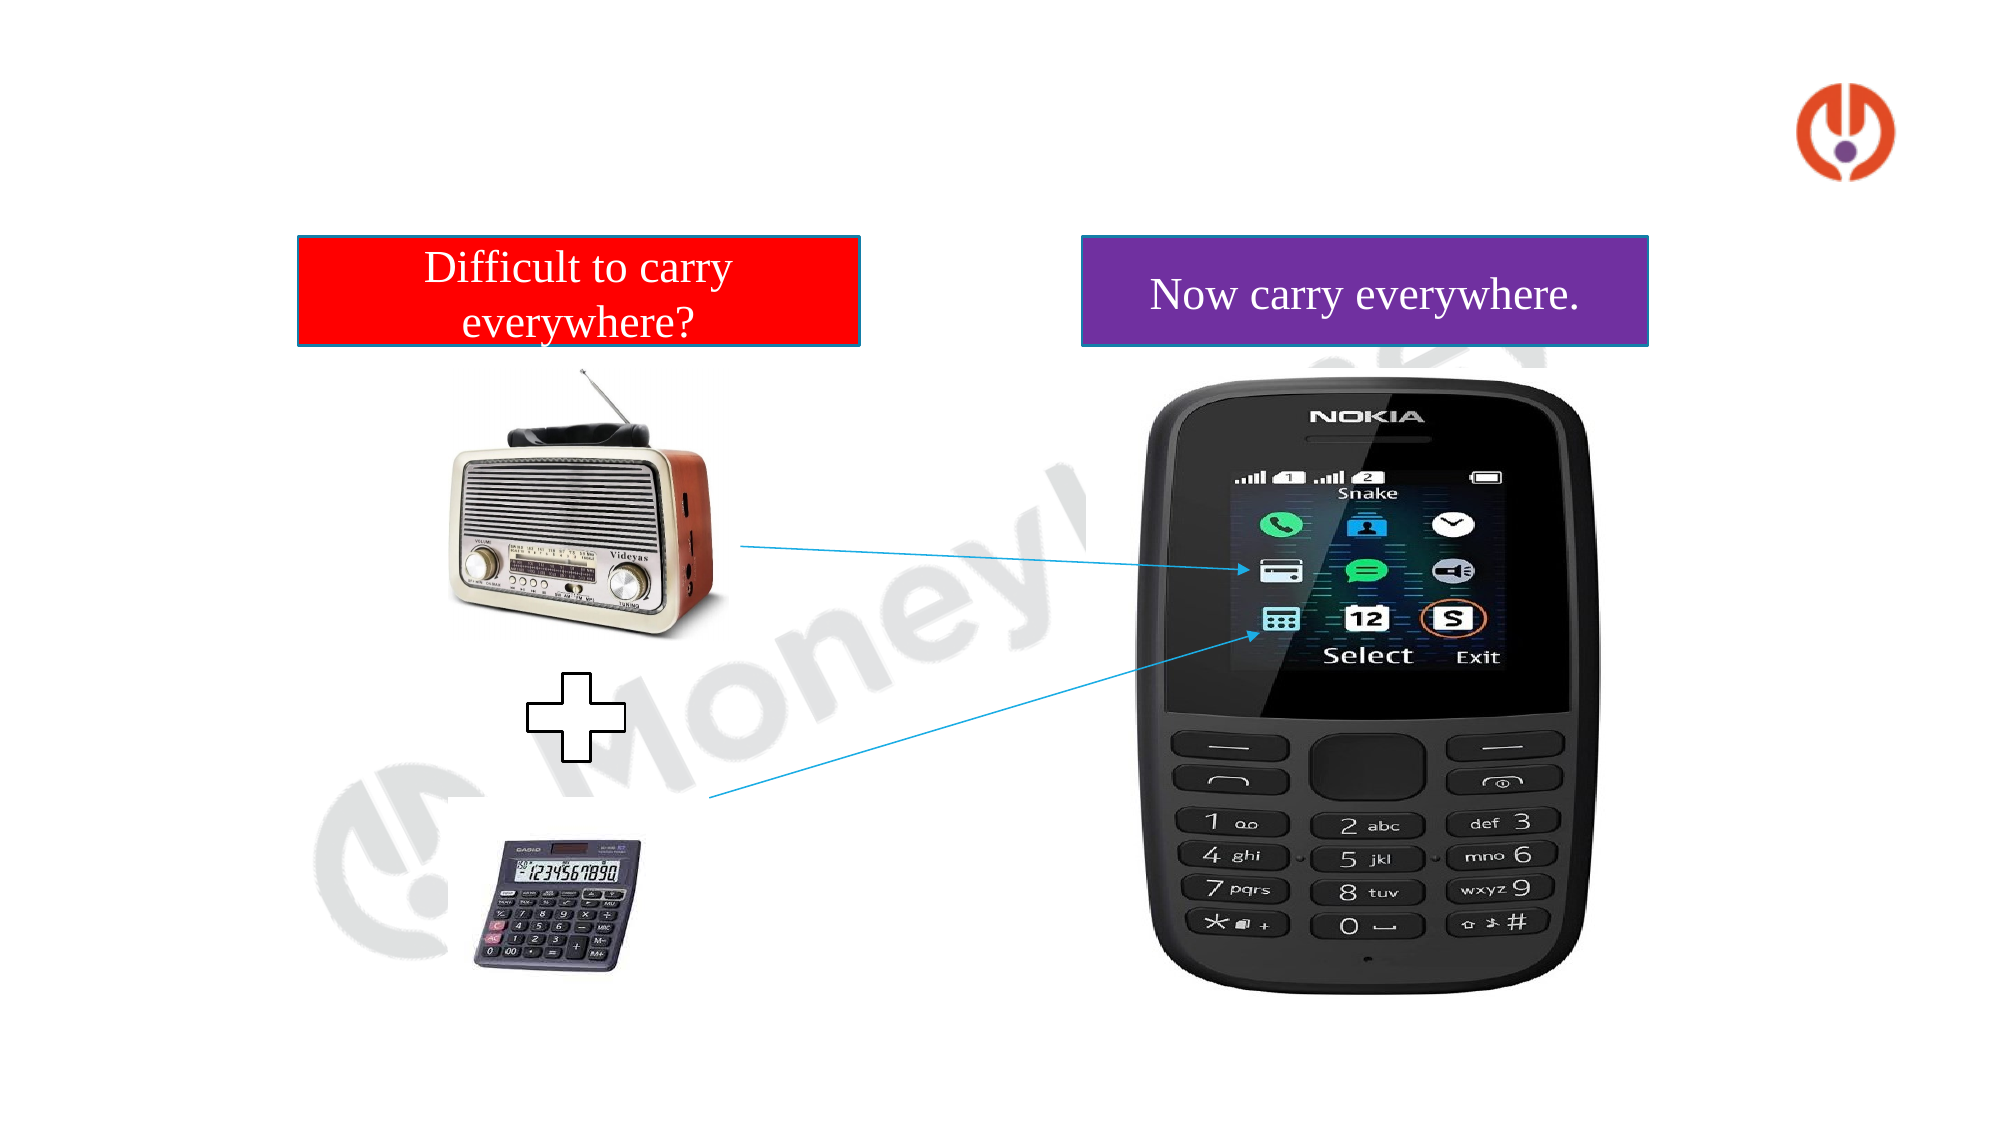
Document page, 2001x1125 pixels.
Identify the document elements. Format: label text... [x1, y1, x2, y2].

text_box Now carry everywhere. [1081, 235, 1649, 347]
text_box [740, 546, 1251, 571]
picture [447, 797, 682, 999]
picture [448, 367, 729, 641]
text_box Difficult to carry everywhere? [297, 235, 861, 347]
picture [1086, 367, 1640, 999]
picture [1796, 83, 1901, 182]
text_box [709, 632, 1261, 799]
text_box [526, 672, 626, 763]
